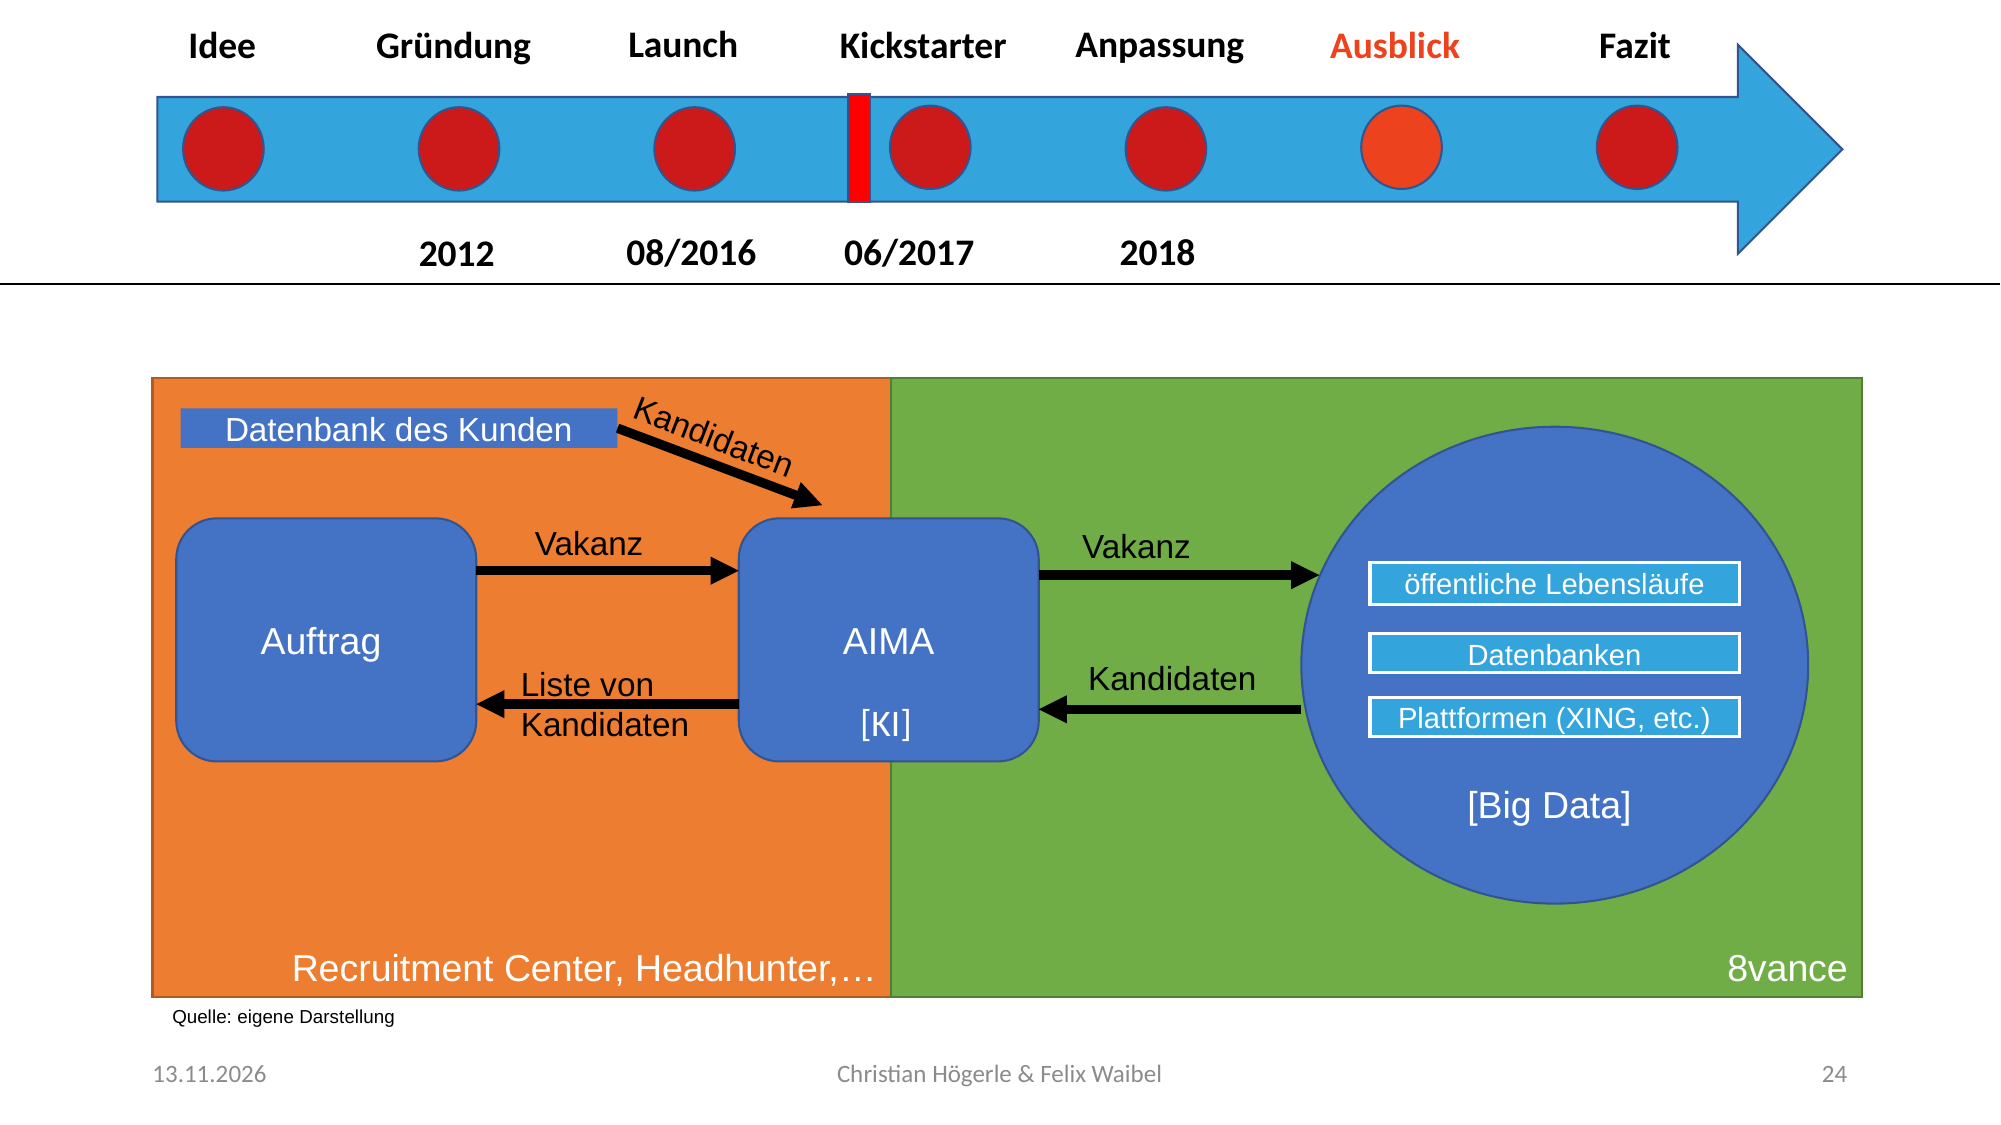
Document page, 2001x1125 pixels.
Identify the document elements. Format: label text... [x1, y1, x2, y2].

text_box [157, 12, 1843, 283]
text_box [617, 428, 823, 506]
slide_number 24 [1412, 1042, 1863, 1103]
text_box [152, 377, 1863, 997]
footer Christian Högerle & Felix Waibel [662, 1042, 1338, 1103]
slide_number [137, 1042, 588, 1103]
text_box Quelle: eigene Darstellung [157, 997, 927, 1035]
